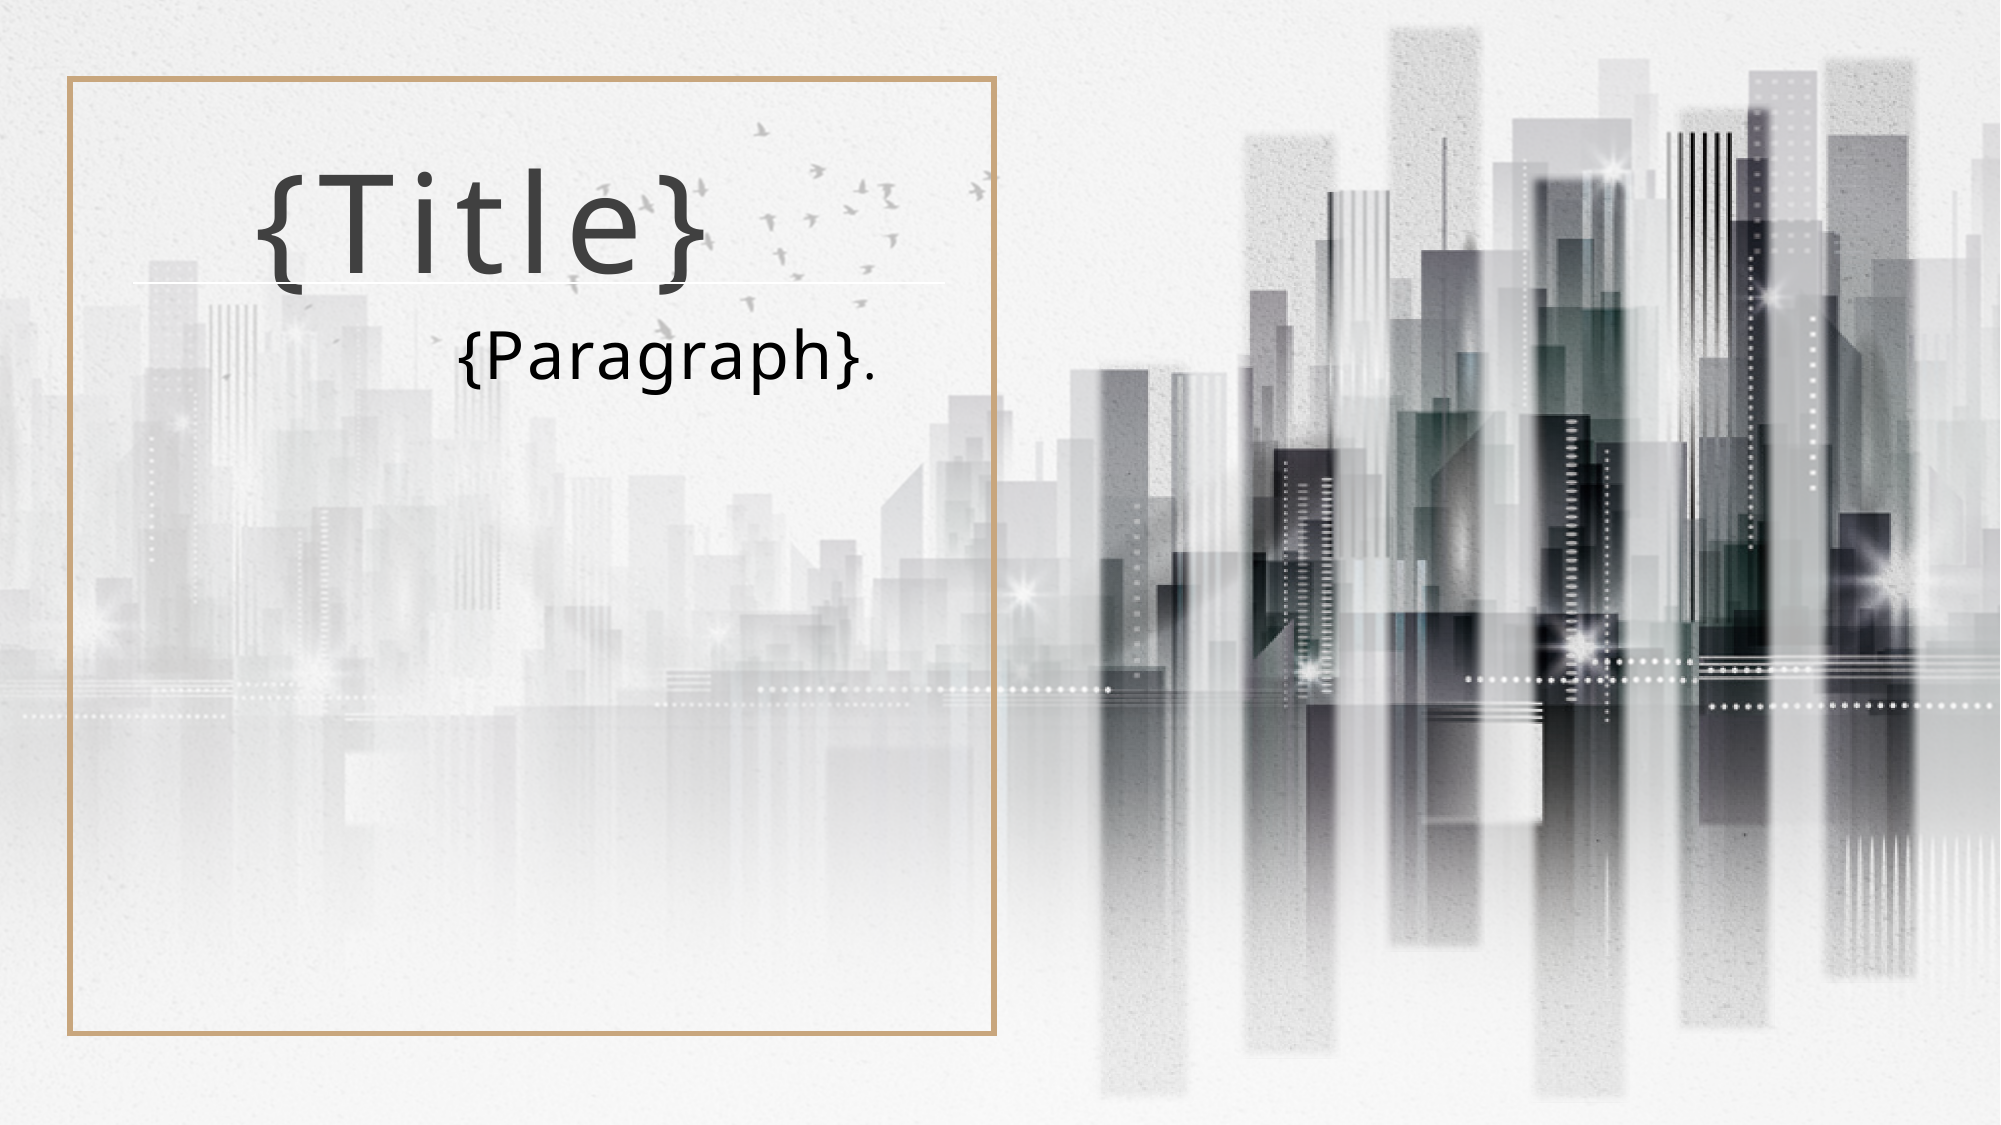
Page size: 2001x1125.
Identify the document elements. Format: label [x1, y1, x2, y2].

picture [1093, 357, 1195, 1103]
picture [1383, 22, 1485, 952]
picture [1528, 173, 1630, 1103]
picture [1818, 53, 1920, 983]
text_box [69, 78, 995, 1034]
picture [1673, 104, 1775, 1034]
picture [1238, 129, 1340, 1059]
